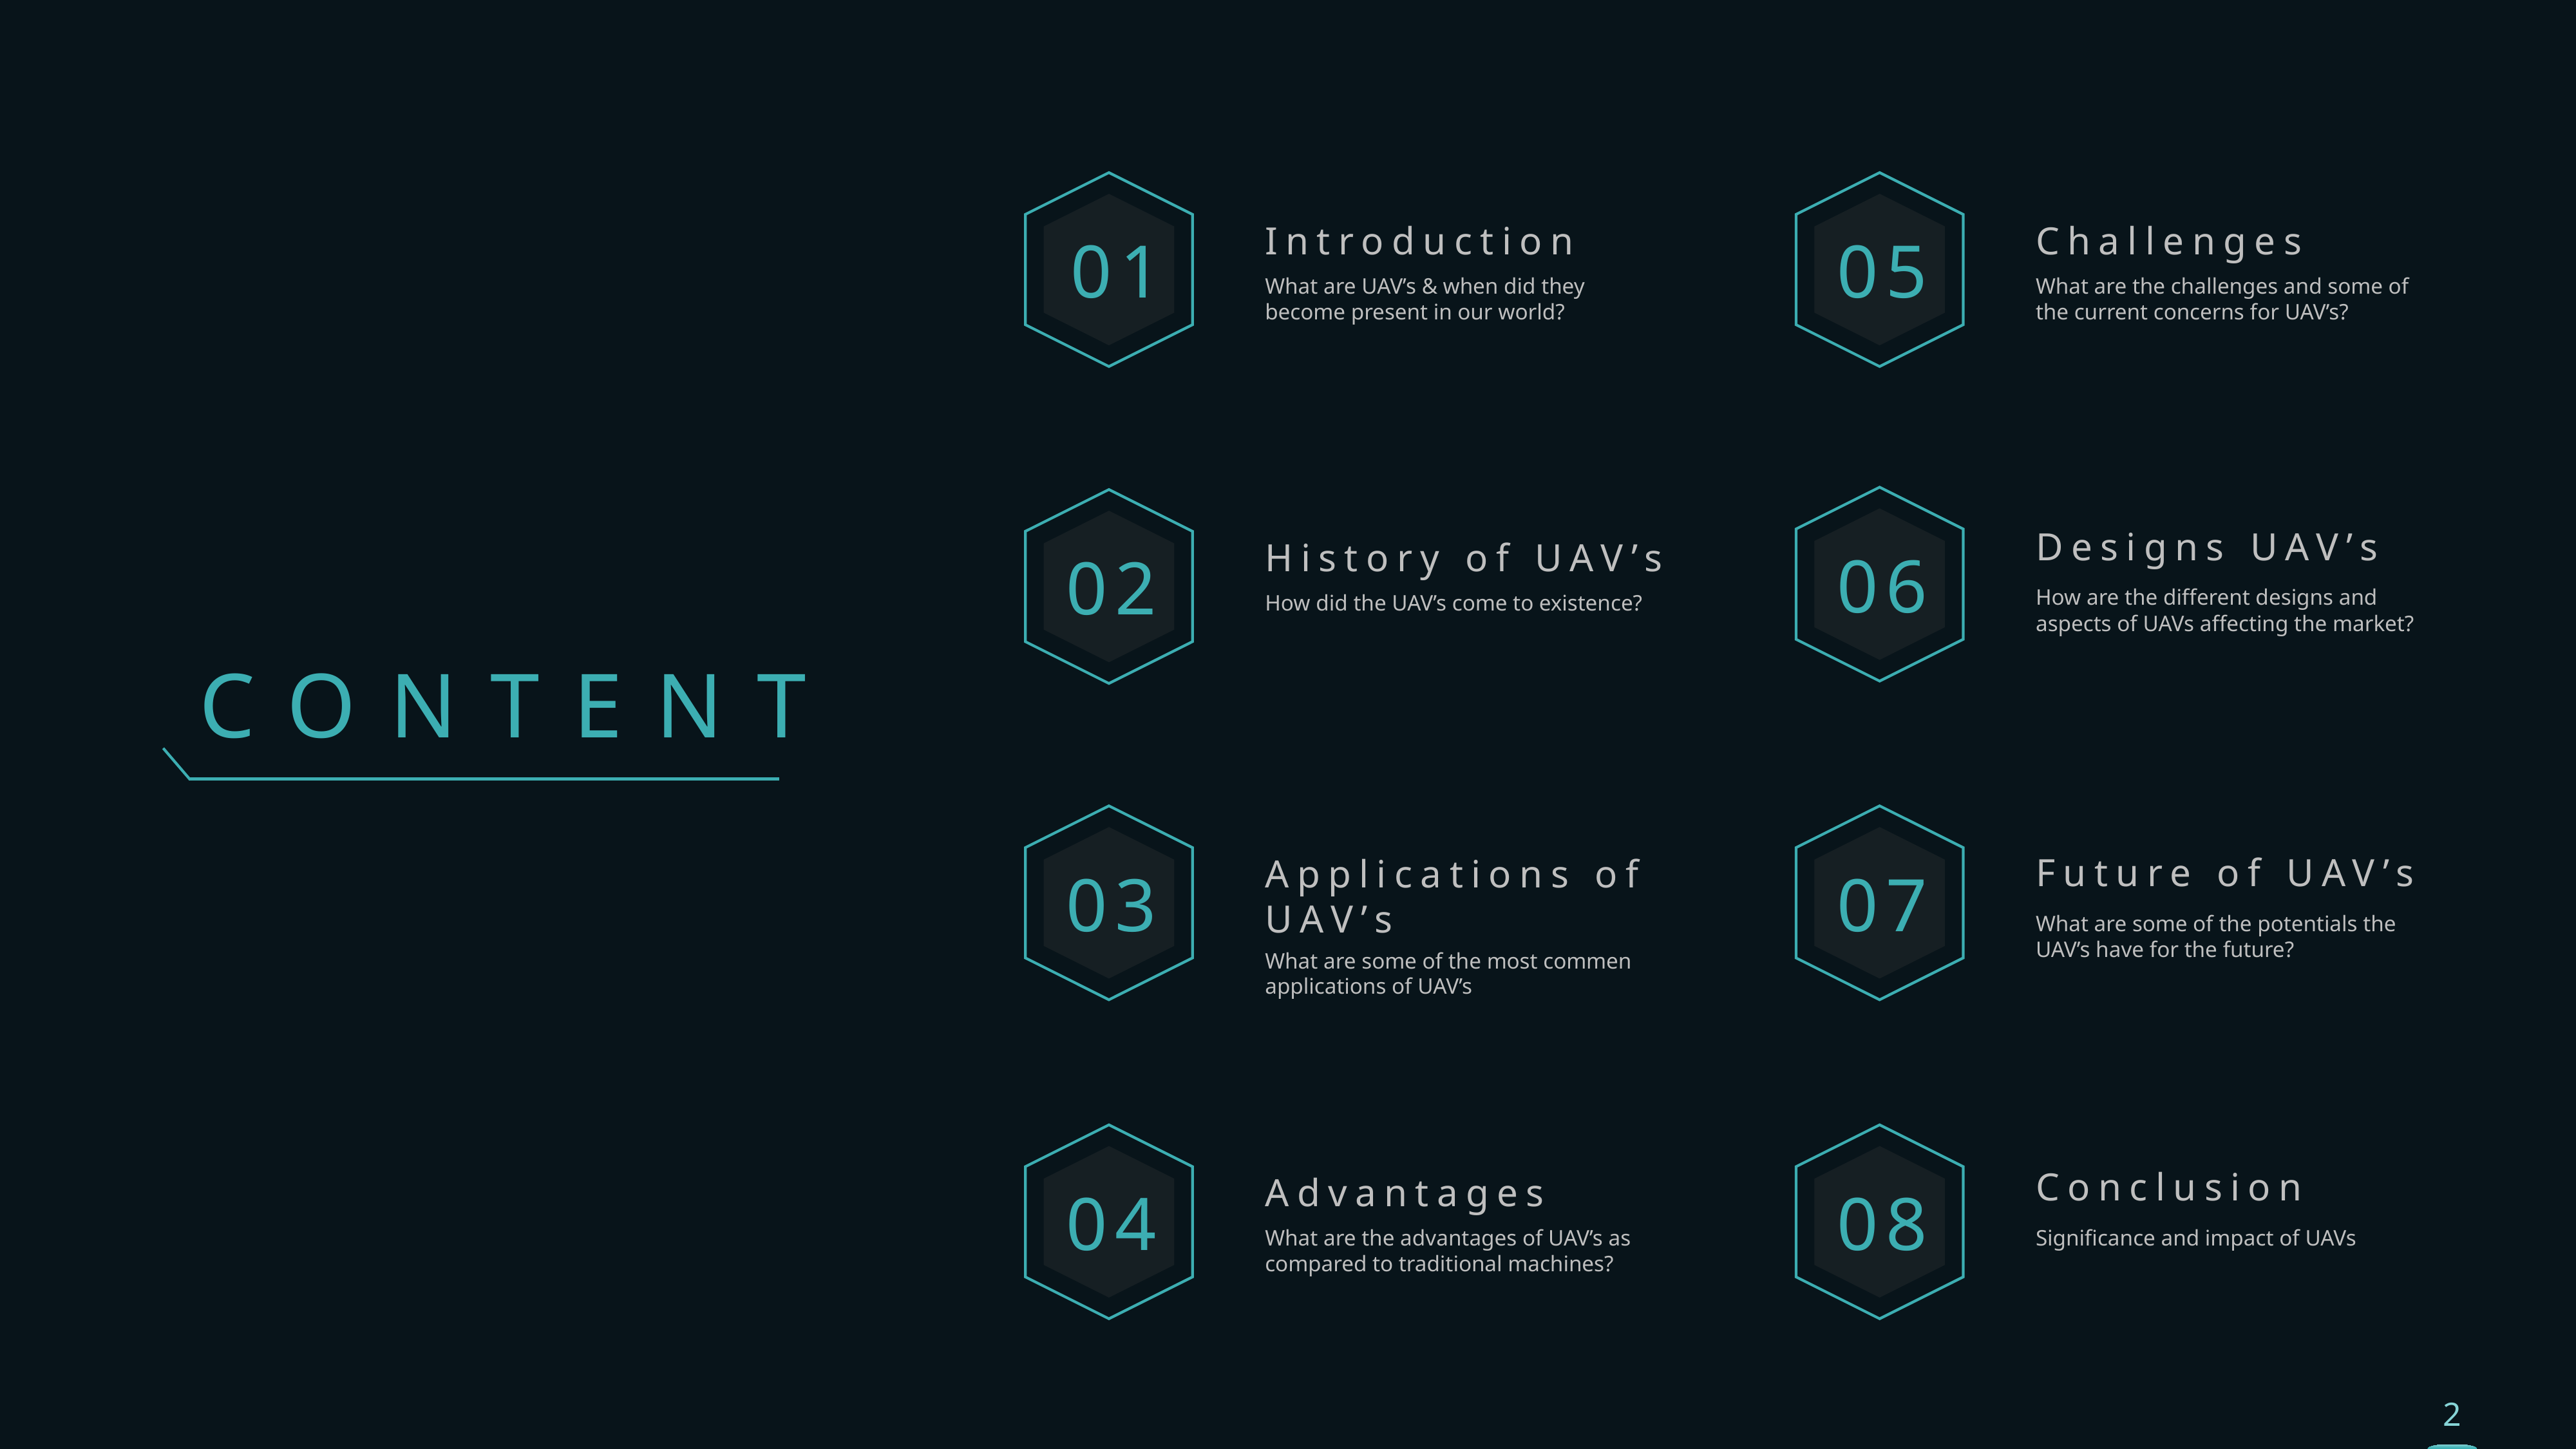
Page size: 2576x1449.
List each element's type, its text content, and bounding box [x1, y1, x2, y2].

text_box CONTENT [189, 644, 916, 761]
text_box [1025, 806, 1193, 1000]
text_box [163, 748, 190, 780]
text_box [1795, 806, 1964, 1000]
text_box What are the challenges and some of the current concerns for UAV’s? [2026, 267, 2428, 328]
text_box Advantages [1255, 1164, 1657, 1219]
text_box What are UAV’s & when did they become present in our world? [1255, 267, 1657, 328]
text_box How did the UAV’s come to existence? [1255, 584, 1657, 620]
text_box How are the different designs and aspects of UAVs affecting the market? [2026, 579, 2428, 640]
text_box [1795, 487, 1964, 681]
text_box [1795, 1124, 1964, 1319]
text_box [1795, 173, 1964, 367]
text_box [2427, 1444, 2477, 1449]
text_box Significance and impact of UAVs [2026, 1219, 2428, 1255]
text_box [1025, 489, 1193, 684]
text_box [1025, 1124, 1193, 1319]
text_box What are the advantages of UAV’s as compared to traditional machines? [1255, 1219, 1657, 1281]
text_box What are some of the potentials the UAV’s have for the future? [2026, 905, 2428, 967]
text_box Conclusion [2026, 1158, 2456, 1213]
text_box History of UAV’s [1255, 529, 1687, 584]
text_box Challenges [2026, 212, 2428, 267]
text_box What are some of the most commen applications of UAV’s [1255, 942, 1657, 1003]
text_box 2 [2407, 1389, 2498, 1443]
text_box Introduction [1255, 212, 1657, 267]
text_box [1025, 173, 1193, 367]
text_box Applications of UAV’s [1255, 845, 1657, 942]
text_box Future of UAV’s [2026, 844, 2456, 899]
text_box Designs UAV’s [2026, 518, 2456, 573]
